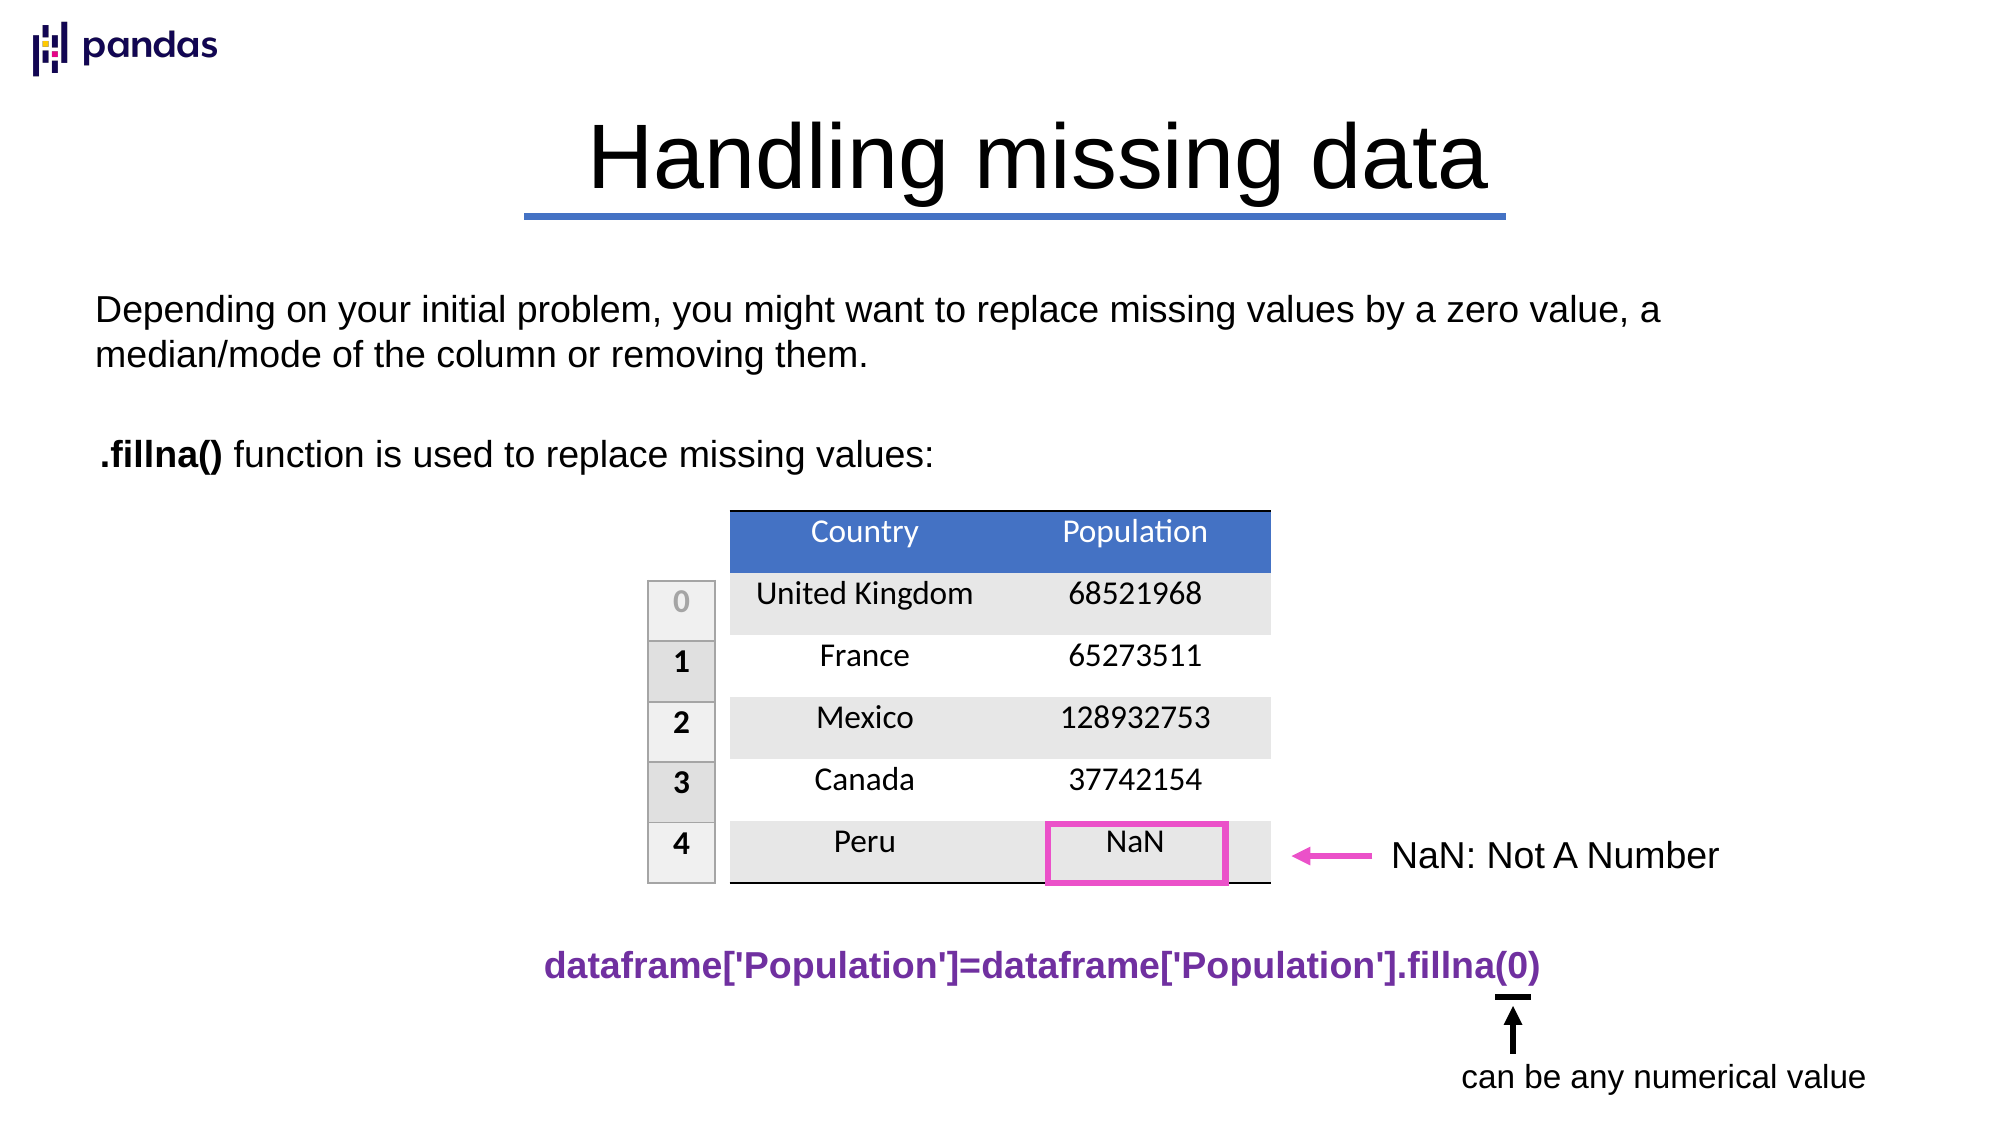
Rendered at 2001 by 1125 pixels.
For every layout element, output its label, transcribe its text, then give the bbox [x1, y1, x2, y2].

picture [24, 8, 226, 90]
text_box [1047, 823, 1226, 884]
table_header 0 [649, 582, 714, 640]
table_cell Mexico [730, 697, 1000, 759]
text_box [524, 89, 1689, 217]
table_cell United Kingdom [730, 573, 1000, 635]
table_cell Peru [730, 821, 1000, 882]
table_header Population [1000, 512, 1271, 573]
table_cell 1 [649, 642, 714, 701]
text_box .fillna() function is used to replace missing values: [85, 422, 950, 483]
table_cell Canada [730, 759, 1000, 821]
table_header Country [730, 512, 1000, 573]
text_box Depending on your initial problem, you might want to replace missing values by a zero value, a median/mode of the column or removing them. [80, 277, 1885, 383]
table_cell 68521968 [1000, 573, 1271, 635]
table_cell 65273511 [1000, 635, 1271, 697]
table_cell France [730, 635, 1000, 697]
table_cell NaN [1000, 821, 1271, 882]
table_cell 3 [649, 763, 714, 822]
text_box can be any numerical value [1446, 1047, 1883, 1103]
table_cell 37742154 [1000, 759, 1271, 821]
table_cell 2 [649, 703, 714, 761]
table_cell 4 [649, 823, 714, 882]
text_box NaN: Not A Number [1376, 823, 1735, 884]
text_box dataframe['Population']=dataframe['Population'].fillna(0) [528, 933, 1557, 994]
table_cell 128932753 [1000, 697, 1271, 759]
